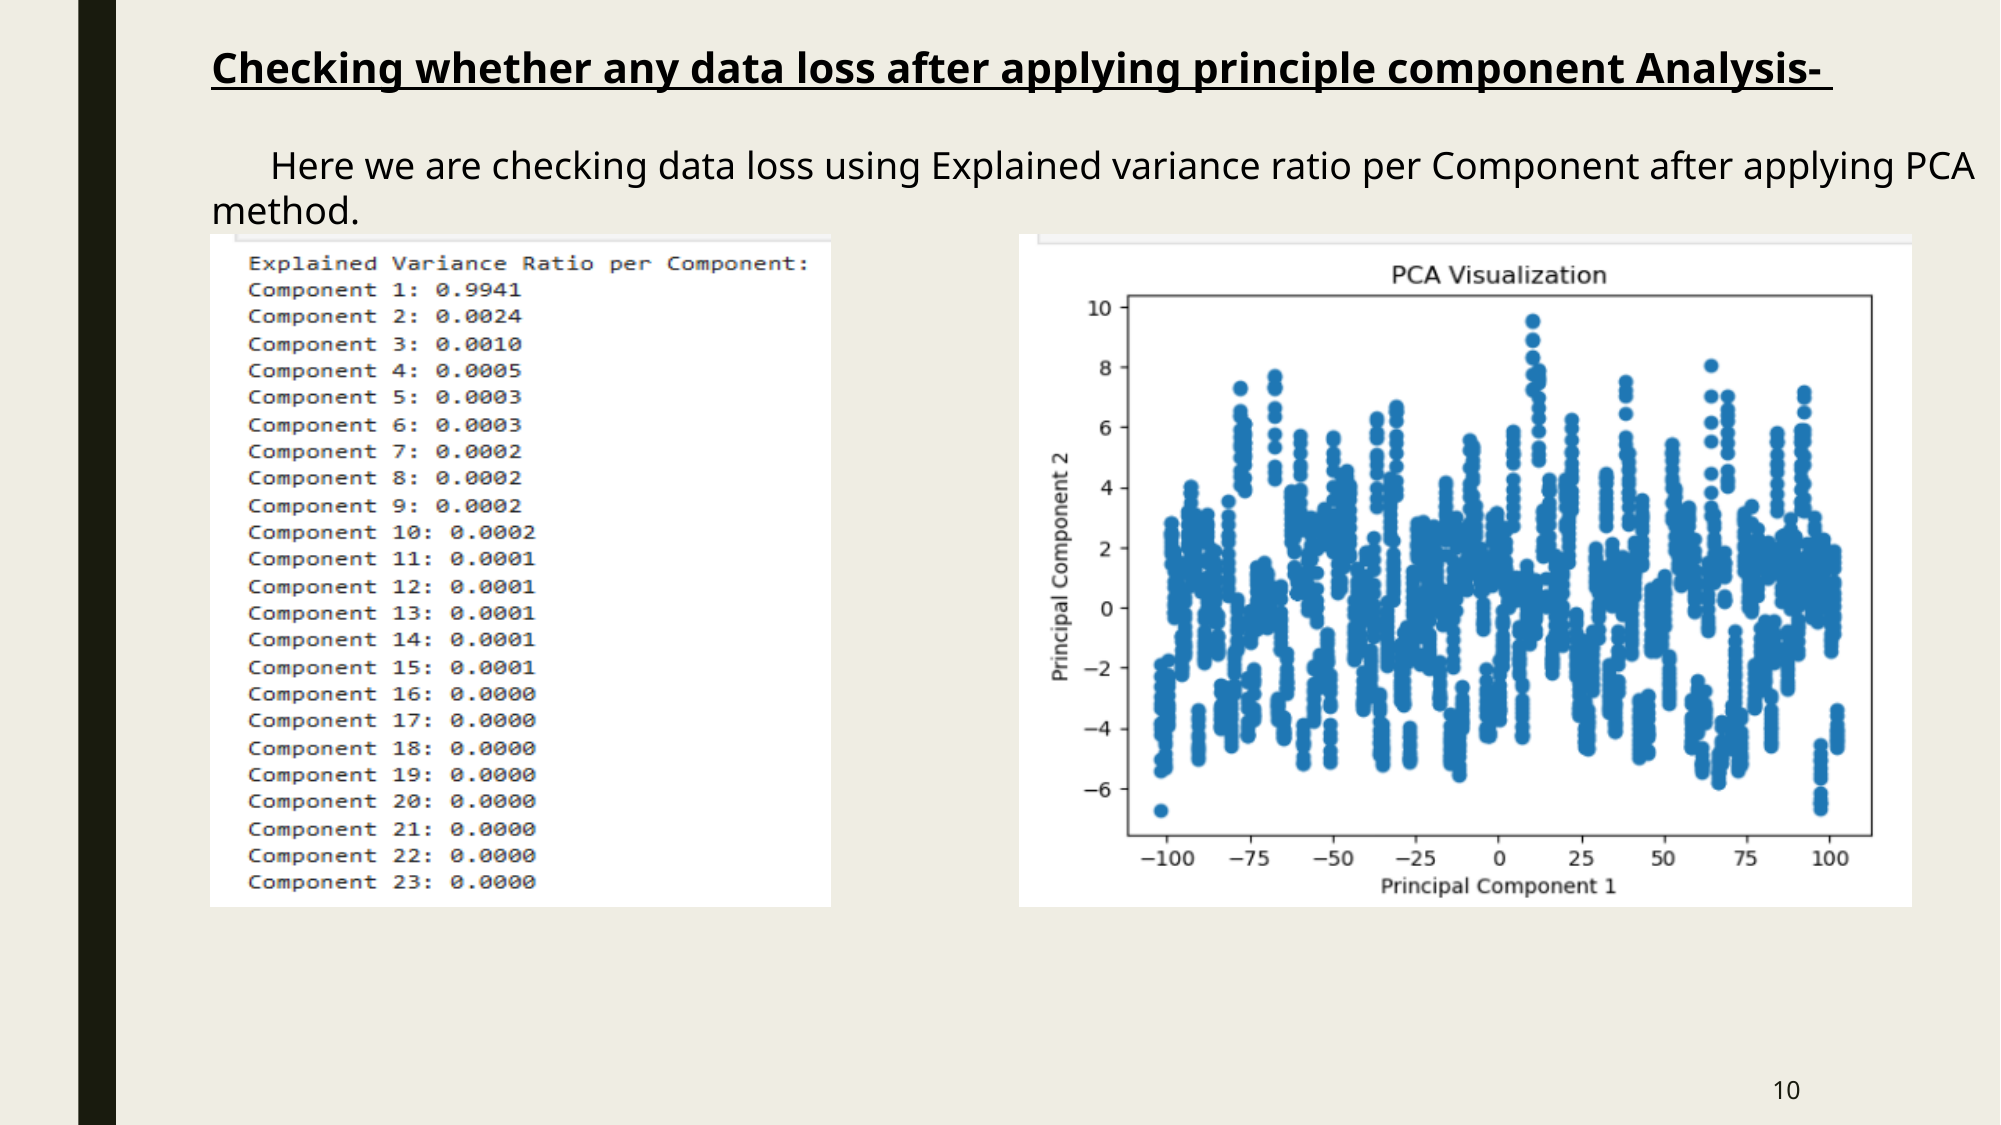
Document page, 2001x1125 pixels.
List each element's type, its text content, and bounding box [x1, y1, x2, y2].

picture [1018, 234, 1912, 907]
slide_number 10 [1553, 1058, 1816, 1125]
text_box Checking whether any data loss after applying principle component Analysis- Here we are checking data loss using Explained variance ratio per Component after applying PCA method. [196, 34, 2000, 240]
picture [210, 234, 831, 907]
